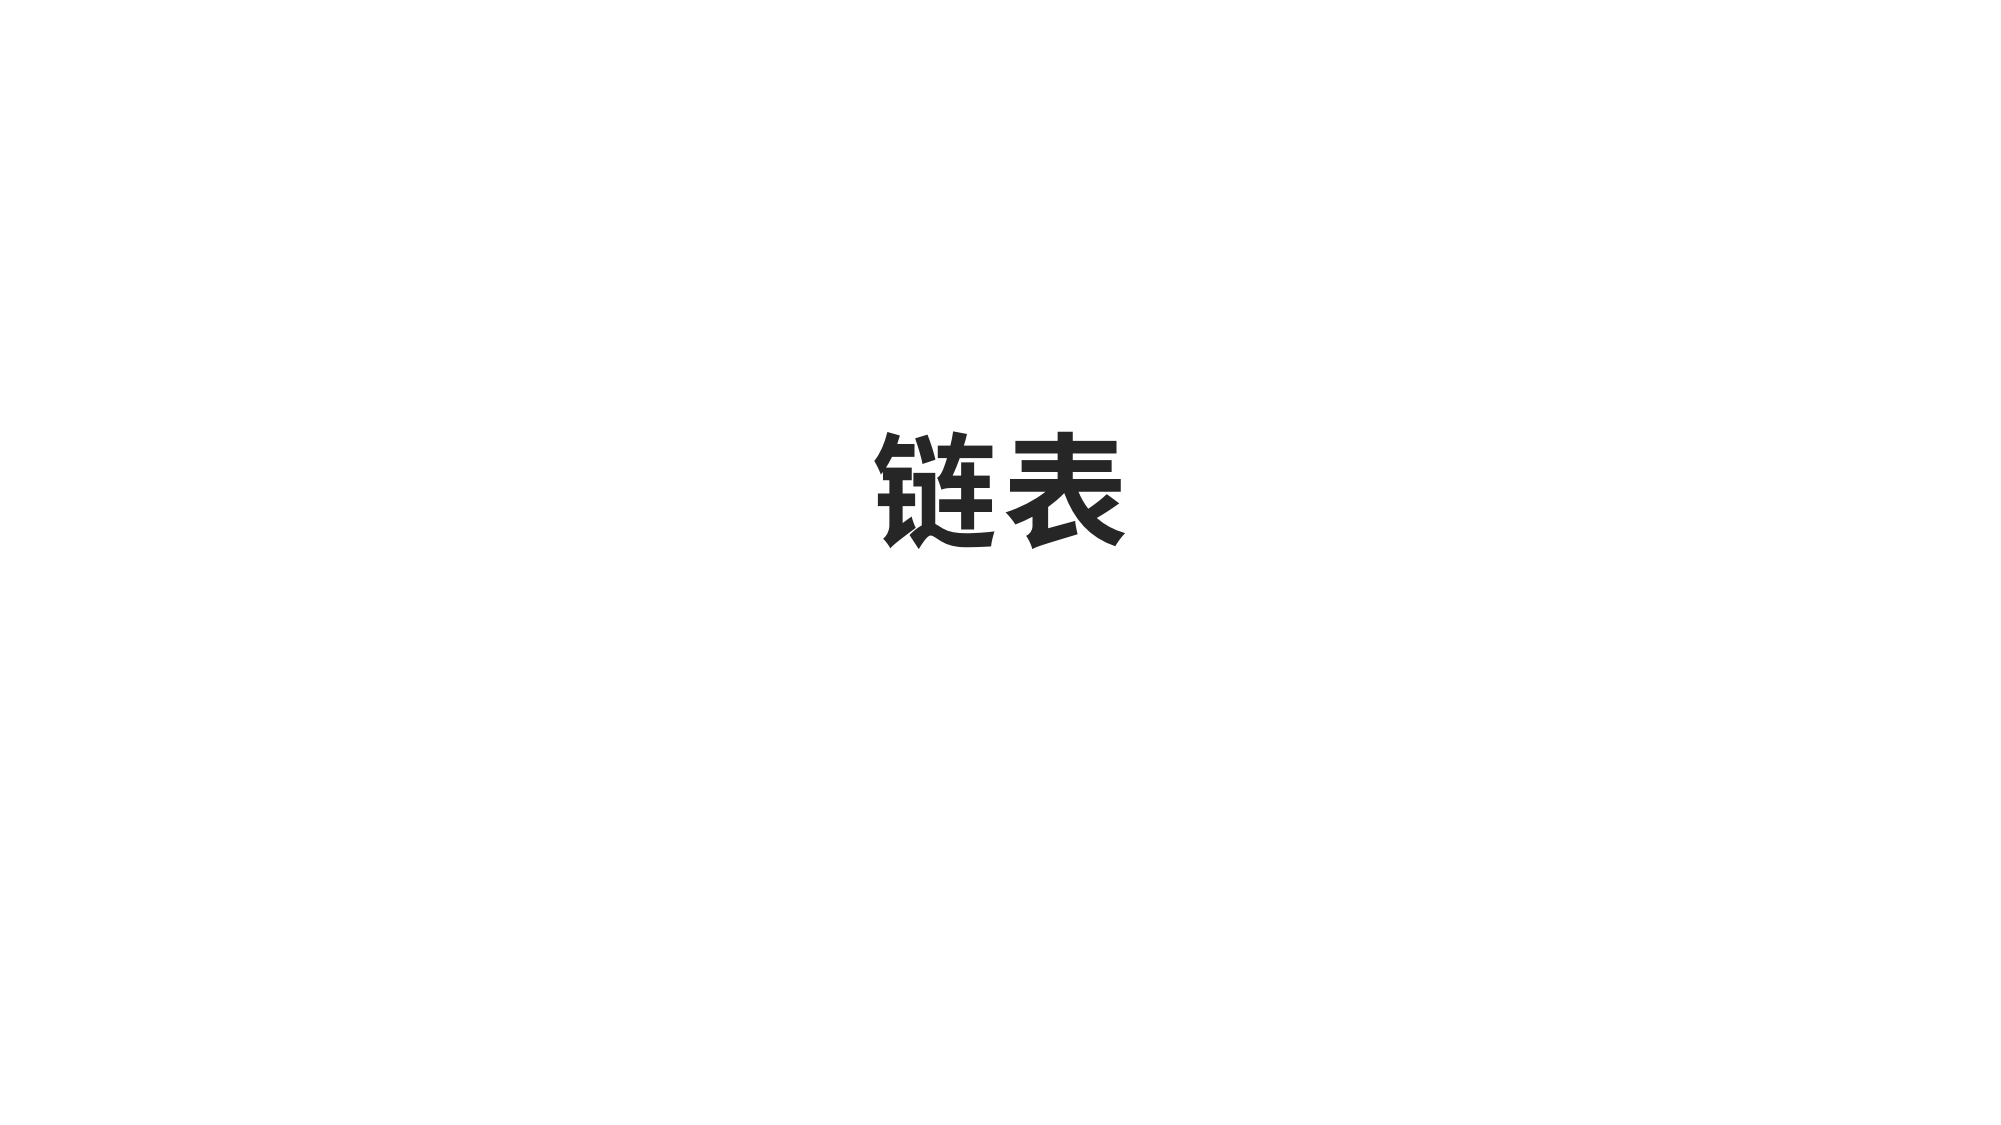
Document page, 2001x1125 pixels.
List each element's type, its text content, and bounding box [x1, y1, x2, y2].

title 链表 [196, 149, 1805, 572]
